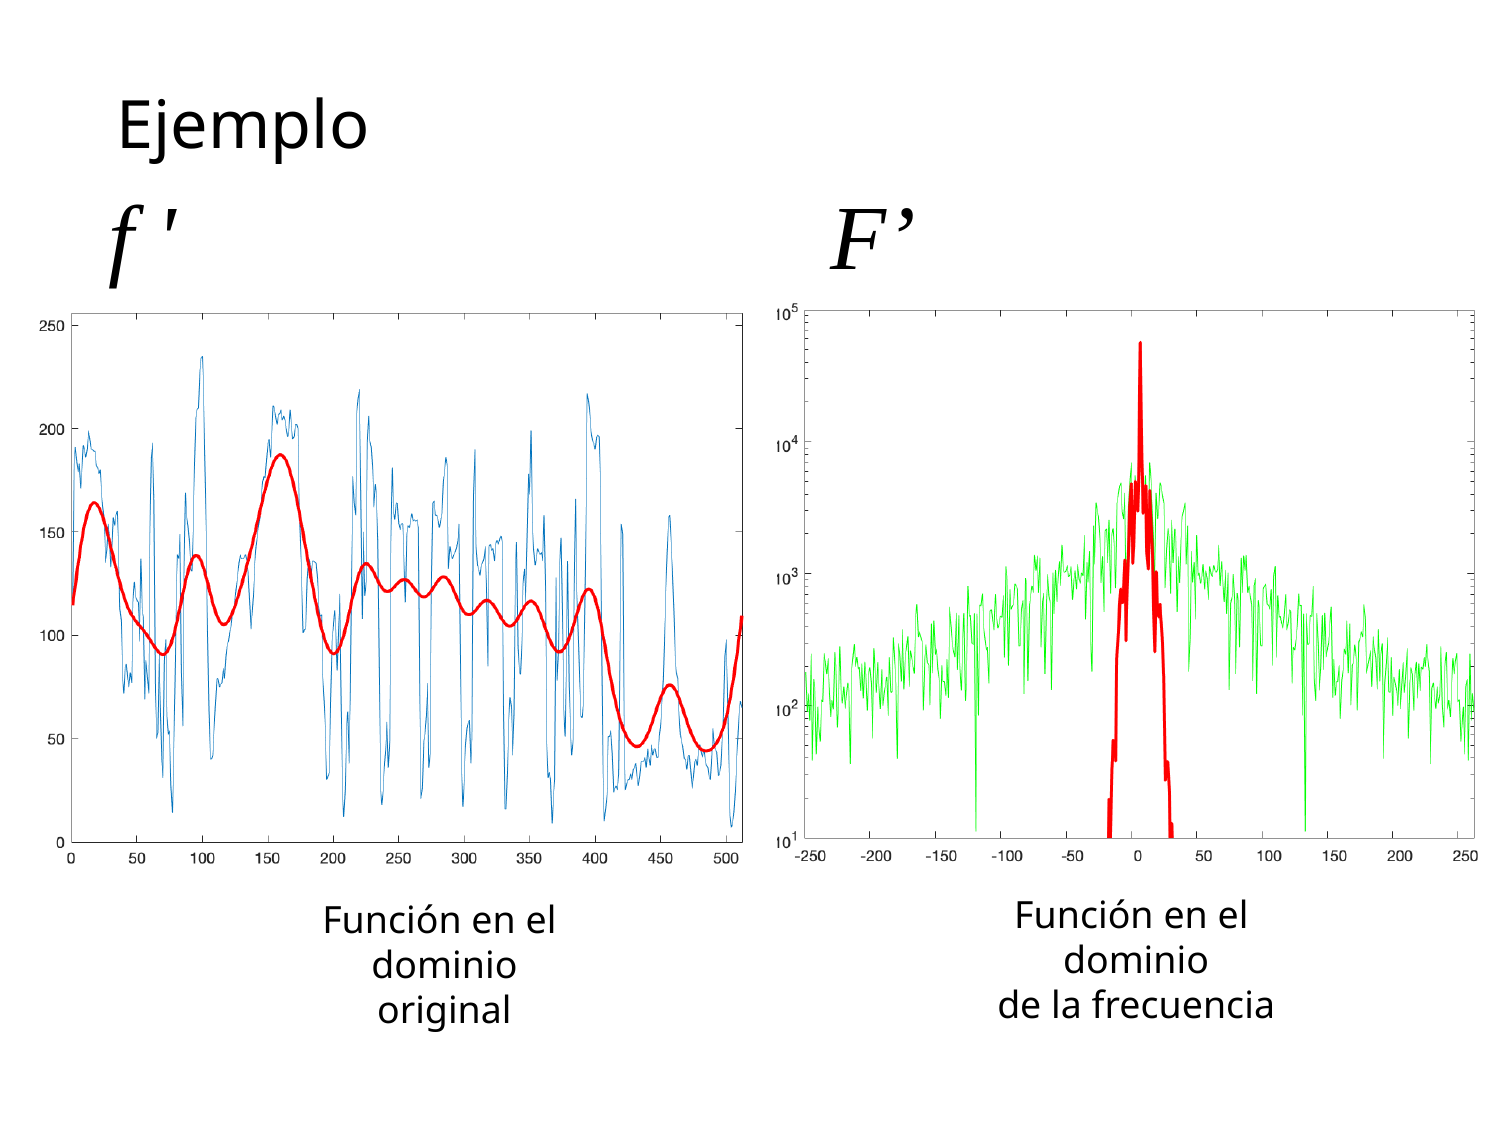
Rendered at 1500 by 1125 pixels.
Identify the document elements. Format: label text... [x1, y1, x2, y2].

text_box Función en el dominio de la frecuencia [982, 891, 1291, 1034]
text_box Función en el dominio original [307, 900, 582, 1039]
text_box f ' [93, 170, 192, 288]
text_box F’ [815, 170, 932, 280]
text_box Ejemplo [101, 74, 385, 170]
picture [0, 281, 1500, 891]
